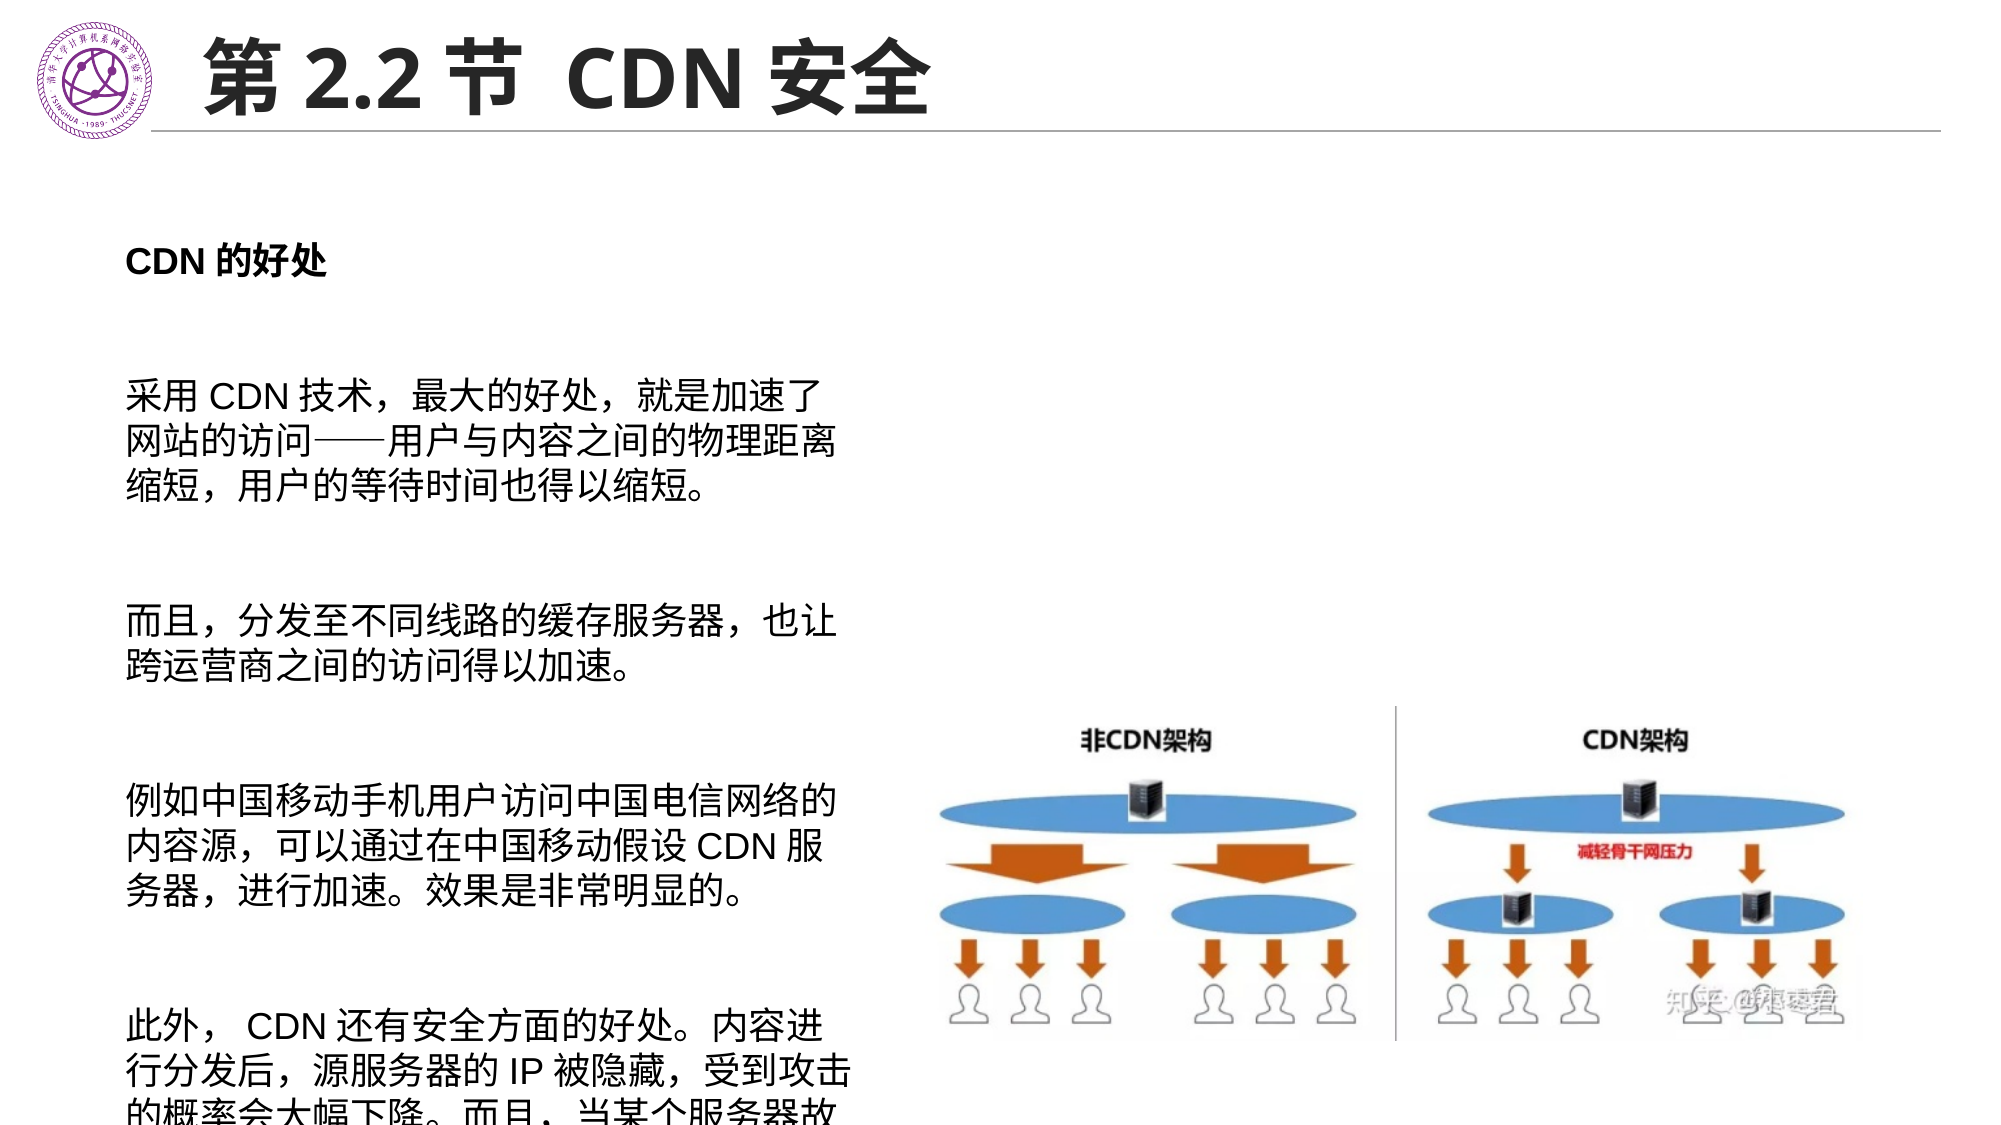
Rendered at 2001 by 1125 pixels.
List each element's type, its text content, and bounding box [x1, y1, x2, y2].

picture [925, 706, 1863, 1041]
text_box CDN的好处 采用CDN技术，最大的好处，就是加速了网站的访问——用户与内容之间的物理距离缩短，用户的等待时间也得以缩短。 而且，分发至不同线路的缓存服务器，也让跨运营商之间的访问得以加速。 例如中国移动手机用户访问中国电信网络的内容源，可以通过在中国移动假设CDN服务器，进行加速。效果是非常明显的。 此外，CDN还有安全方面的好处。内容进行分发后，源服务器的IP被隐藏，受到攻击的概率会大幅下降。而且，当某个服务器故障时，系统会调用临近的健康服务器，进行服务，避免对用户造成影响。 正因为CDN的好处很多，所以，目前所有主流的互联网服务提供商，都采用了CDN技术。所有的云服务提供商，也都提供了CDN服务（价格也不算贵，按流量计费）。 [110, 229, 869, 1125]
title 第2.2节 CDN安全 [185, 22, 1863, 142]
picture [37, 22, 152, 139]
